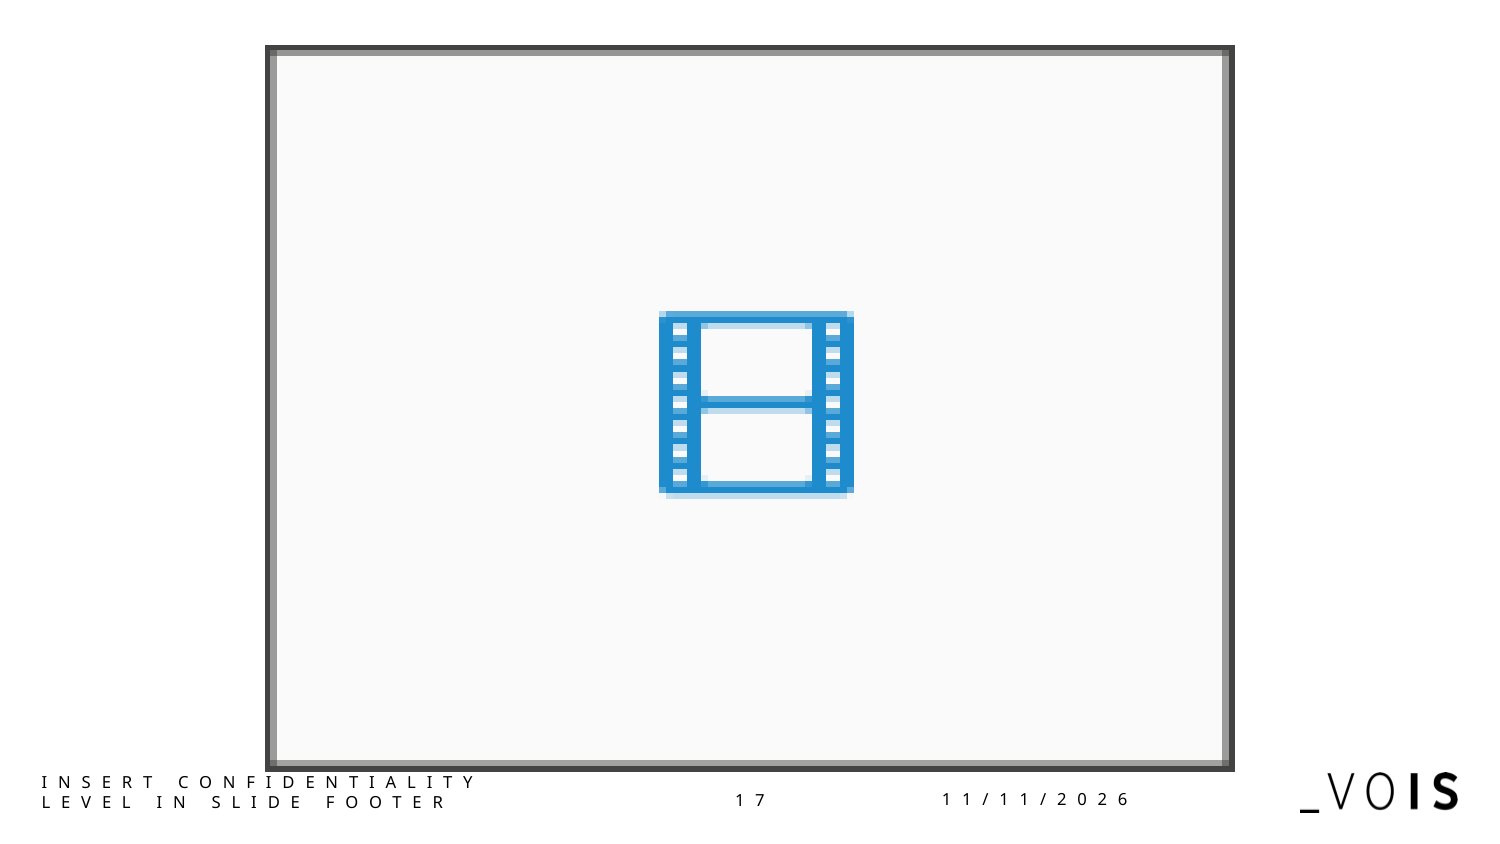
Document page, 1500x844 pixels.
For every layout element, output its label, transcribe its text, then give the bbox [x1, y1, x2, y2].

picture [1300, 772, 1458, 813]
footer INSERT CONFIDENTIALITY LEVEL IN SLIDE FOOTER [41, 772, 494, 813]
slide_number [941, 772, 1266, 813]
slide_number 17 [716, 773, 784, 813]
